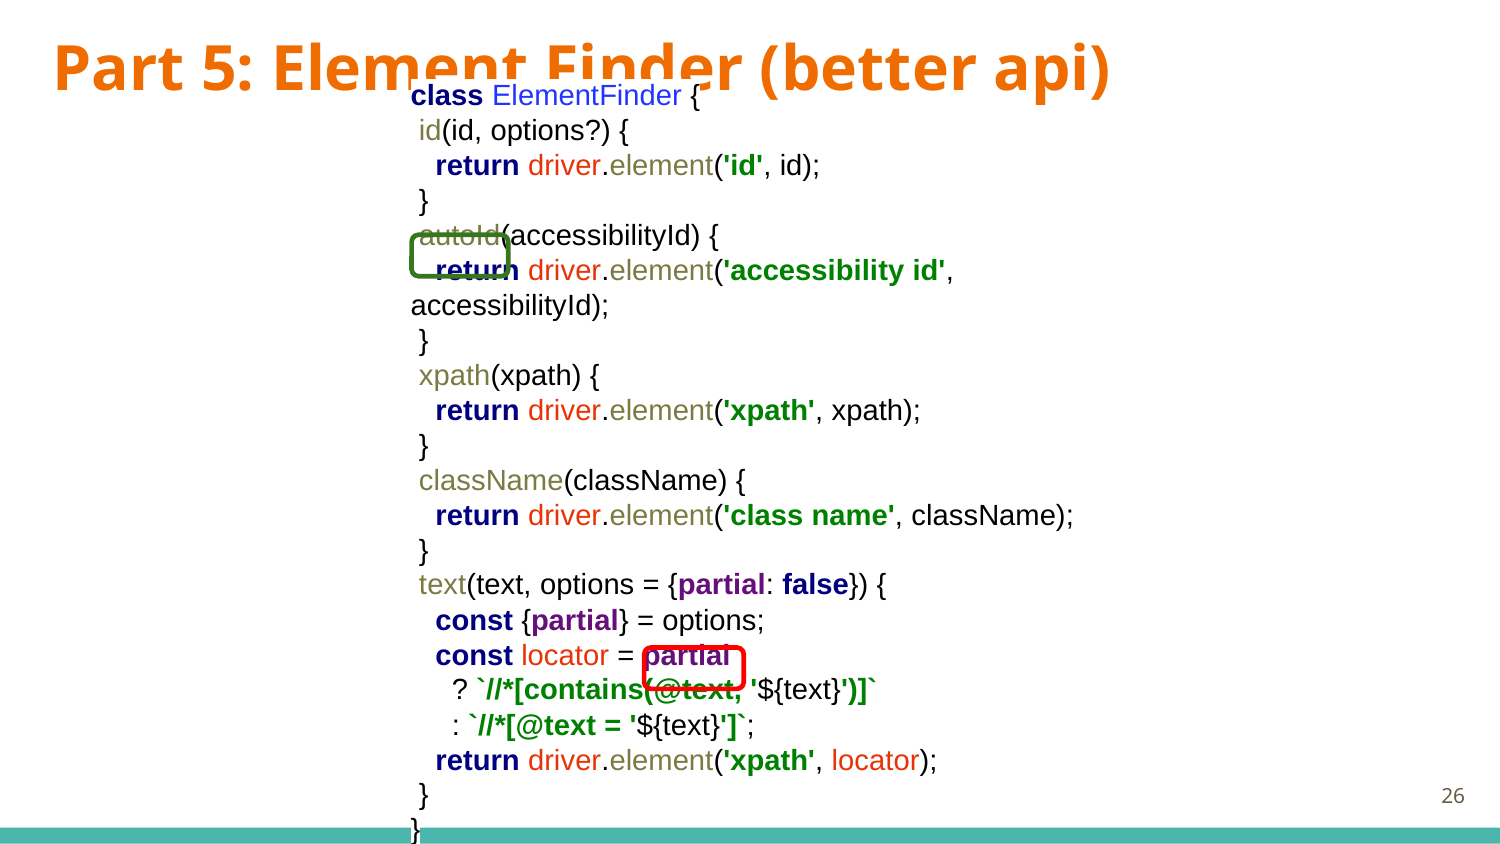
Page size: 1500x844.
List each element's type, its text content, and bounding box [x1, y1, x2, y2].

slide_number ‹#› [1389, 764, 1480, 830]
text_box class ElementFinder { id(id, options?) { return driver.element('id', id); } autoId(accessibilityId) { return driver.element('accessibility id', accessibilityId); } xpath(xpath) { return driver.element('xpath', xpath); } className(className) { return driver.element('class name', className); } text(text, options = {partial: false}) { const {partial} = options; const locator = partial ? `//*[contains(@text, '${text}')]` : `//*[@text = '${text}']`; return driver.element('xpath', locator); } } [395, 96, 1174, 826]
text_box [411, 234, 509, 277]
text_box [644, 647, 744, 689]
title Part 5: Element Finder (better api) [37, 12, 1436, 99]
